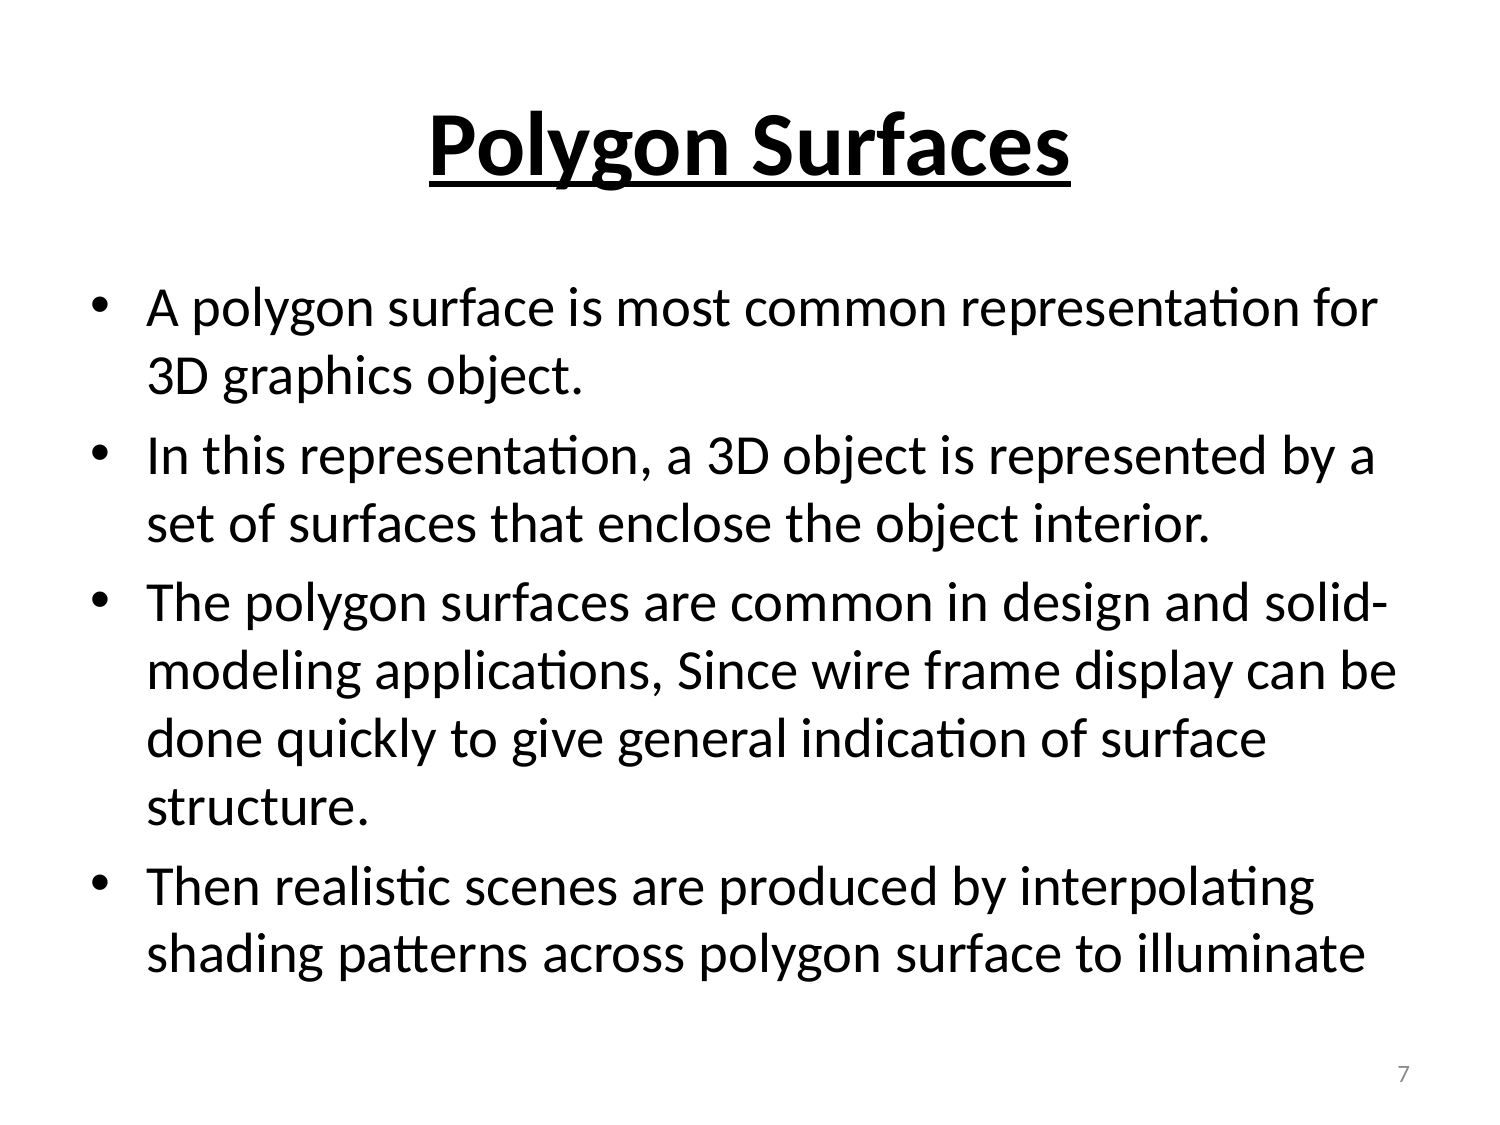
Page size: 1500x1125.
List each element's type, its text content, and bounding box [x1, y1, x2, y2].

list A polygon surface is most common representation for 3D graphics object. In this representation, a 3D object is represented by a set of surfaces that enclose the object interior. The polygon surfaces are common in design and solid-modeling applications, Since wire frame display can be done quickly to give general indication of surface structure. Then realistic scenes are produced by interpolating shading patterns across polygon surface to illuminate [75, 262, 1425, 1005]
slide_number 7 [1074, 1042, 1425, 1103]
title Polygon Surfaces [75, 45, 1425, 233]
